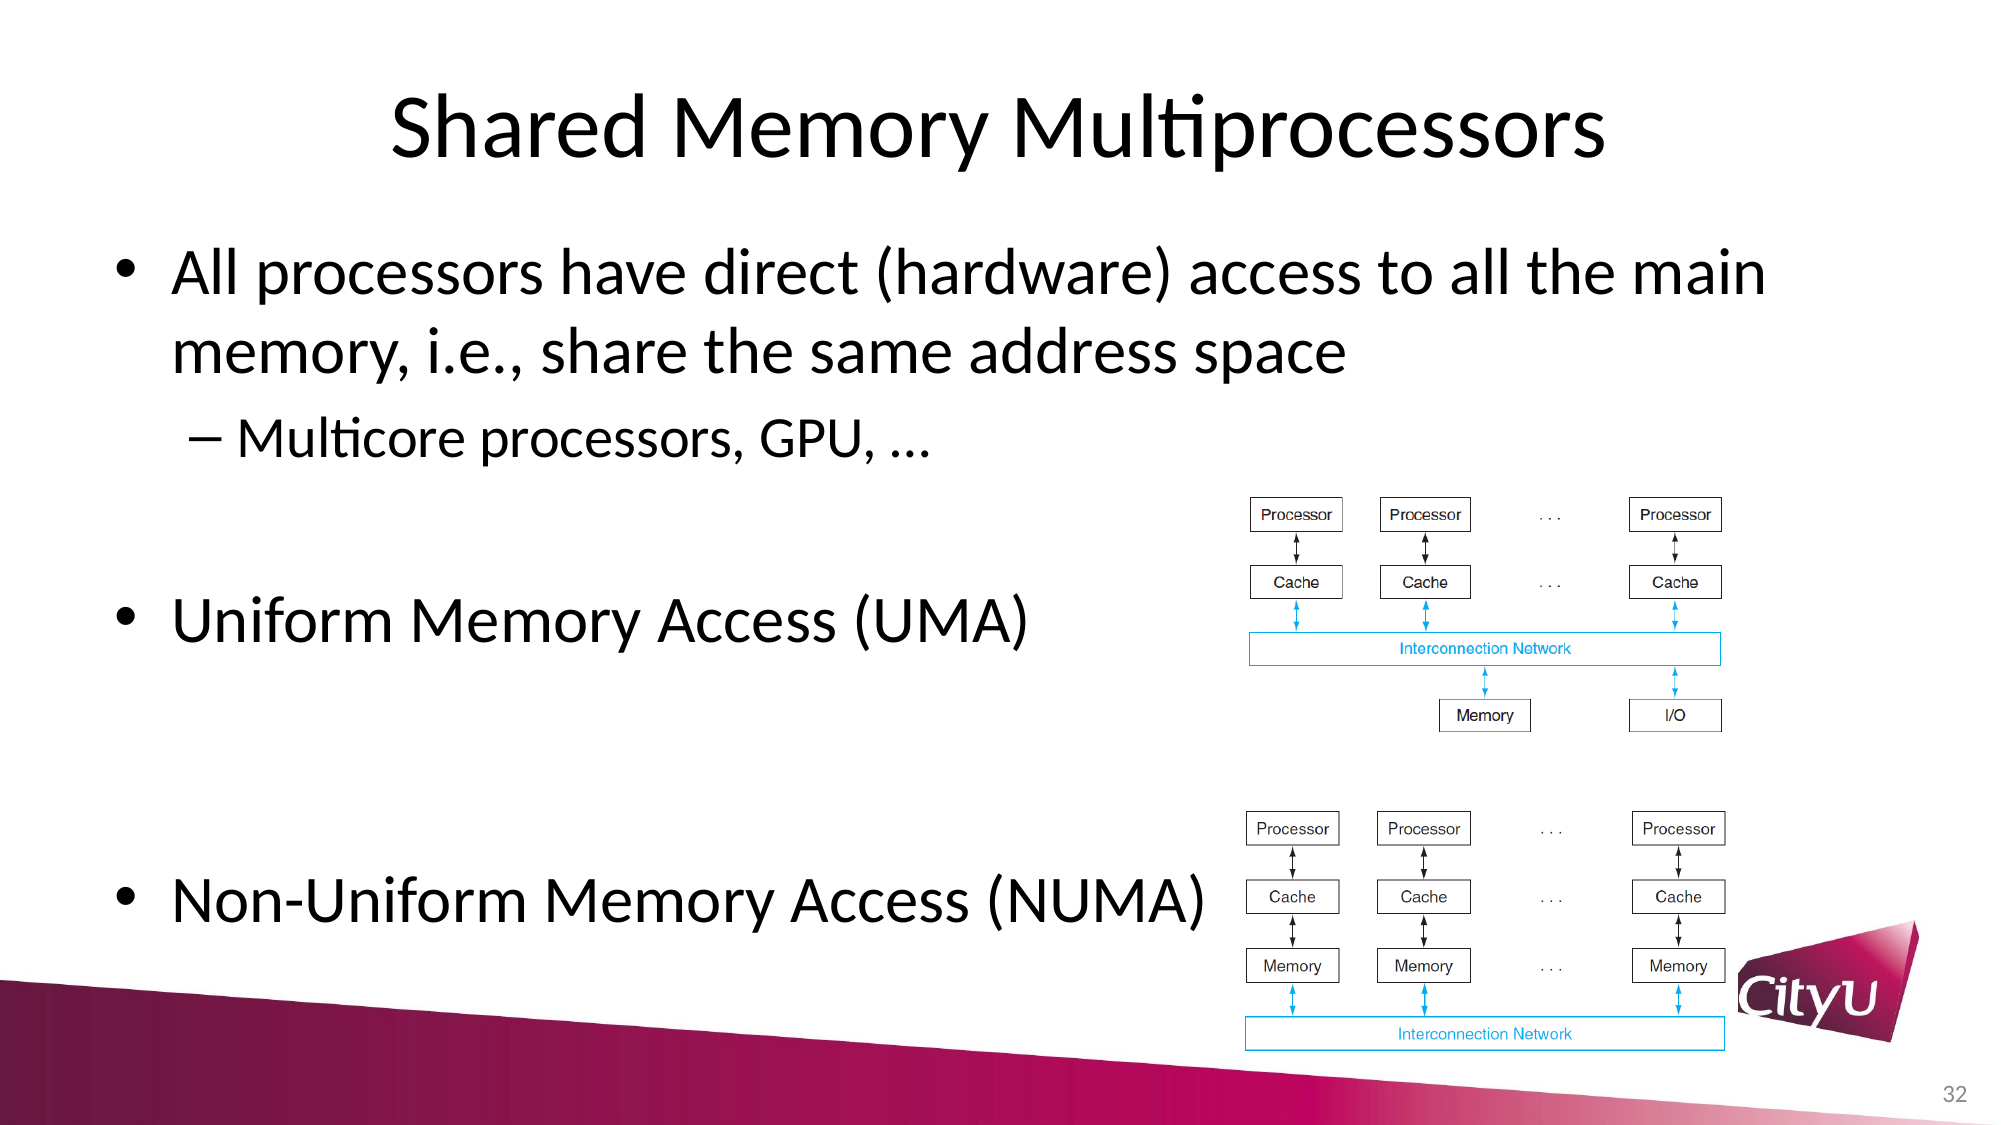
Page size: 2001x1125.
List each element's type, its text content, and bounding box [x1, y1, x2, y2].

picture [0, 0, 2001, 1125]
slide_number 32 [1767, 1070, 1983, 1115]
list All processors have direct (hardware) access to all the main memory, i.e., share the same address space Multicore processors, GPU, … Uniform Memory Access (UMA) Non-Uniform Memory Access (NUMA) [99, 219, 1900, 1047]
title Shared Memory Multiprocessors [99, 45, 1900, 197]
